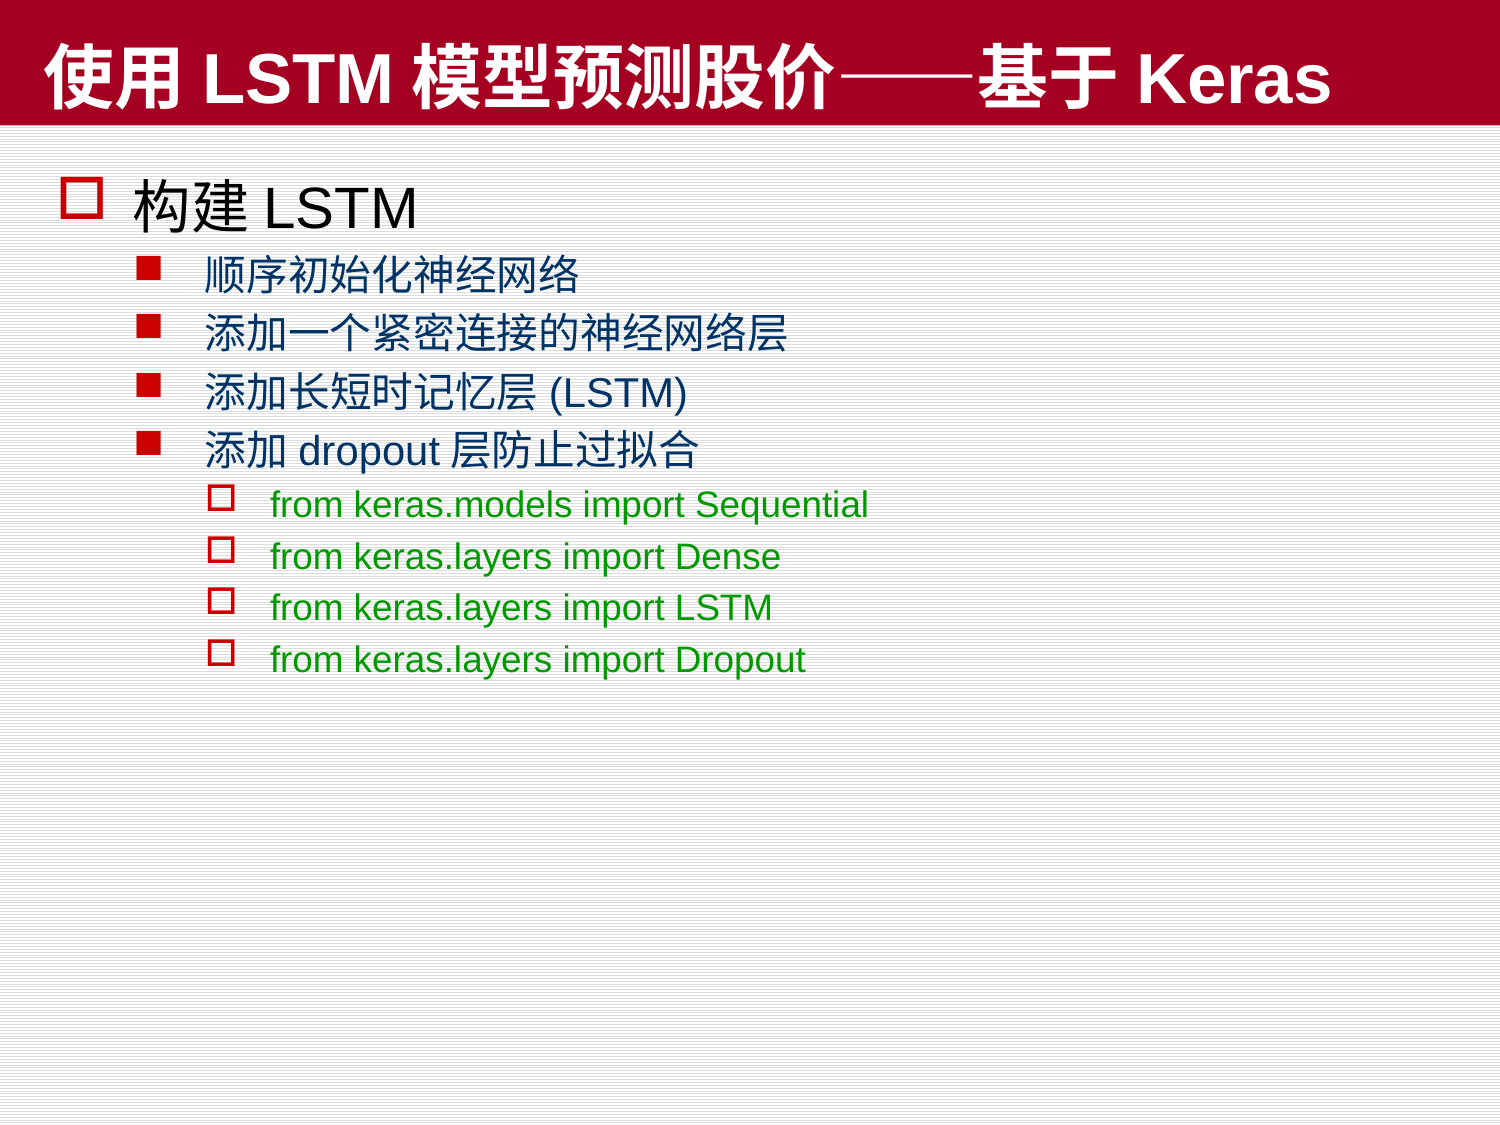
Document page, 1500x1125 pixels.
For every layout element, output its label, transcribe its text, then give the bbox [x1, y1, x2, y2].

title 使用LSTM模型预测股价——基于Keras [0, 0, 1500, 126]
list 构建LSTM 顺序初始化神经网络 添加一个紧密连接的神经网络层 添加长短时记忆层(LSTM) 添加dropout层防止过拟合 from keras.models import Sequential from keras.layers import Dense from keras.layers import LSTM from keras.layers import Dropout [40, 148, 1460, 1036]
